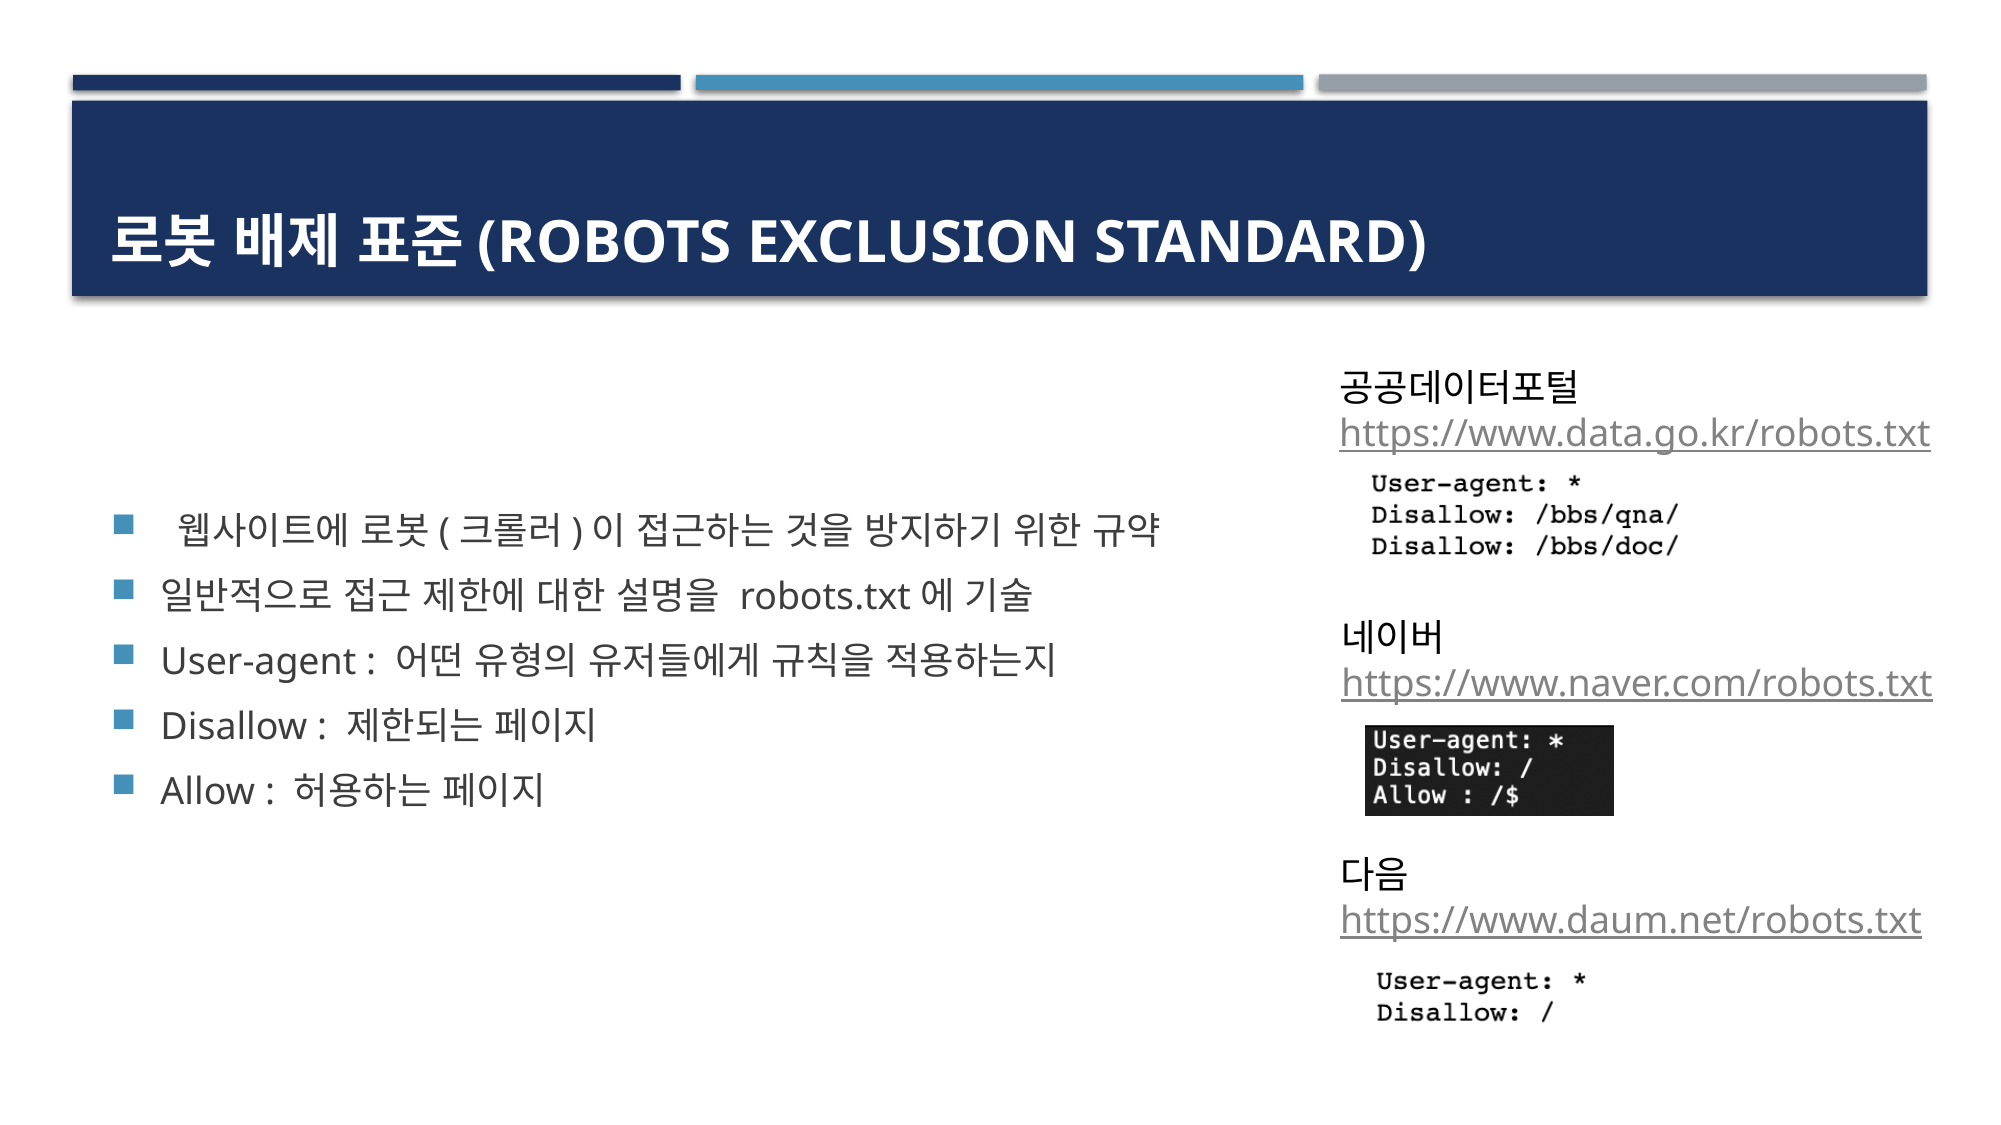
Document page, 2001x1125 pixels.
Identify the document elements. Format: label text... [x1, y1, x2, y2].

list 웹사이트에 로봇(크롤러)이 접근하는 것을 방지하기 위한 규약 일반적으로 접근 제한에 대한 설명을 robots.txt에 기술 User-agent : 어떤 유형의 유저들에게 규칙을 적용하는지 Disallow : 제한되는 페이지 Allow : 허용하는 페이지 [95, 357, 1264, 962]
picture [1364, 725, 1614, 817]
picture [1364, 462, 1736, 563]
title 로봇 배제 표준(Robots exclusion standard) [95, 115, 1905, 282]
picture [1363, 951, 1636, 1046]
text_box 공공데이터포털 https://www.data.go.kr/robots.txt [1324, 356, 1946, 468]
text_box 다음 https://www.daum.net/robots.txt [1325, 843, 1937, 1000]
text_box 네이버 https://www.naver.com/robots.txt [1326, 606, 1948, 763]
